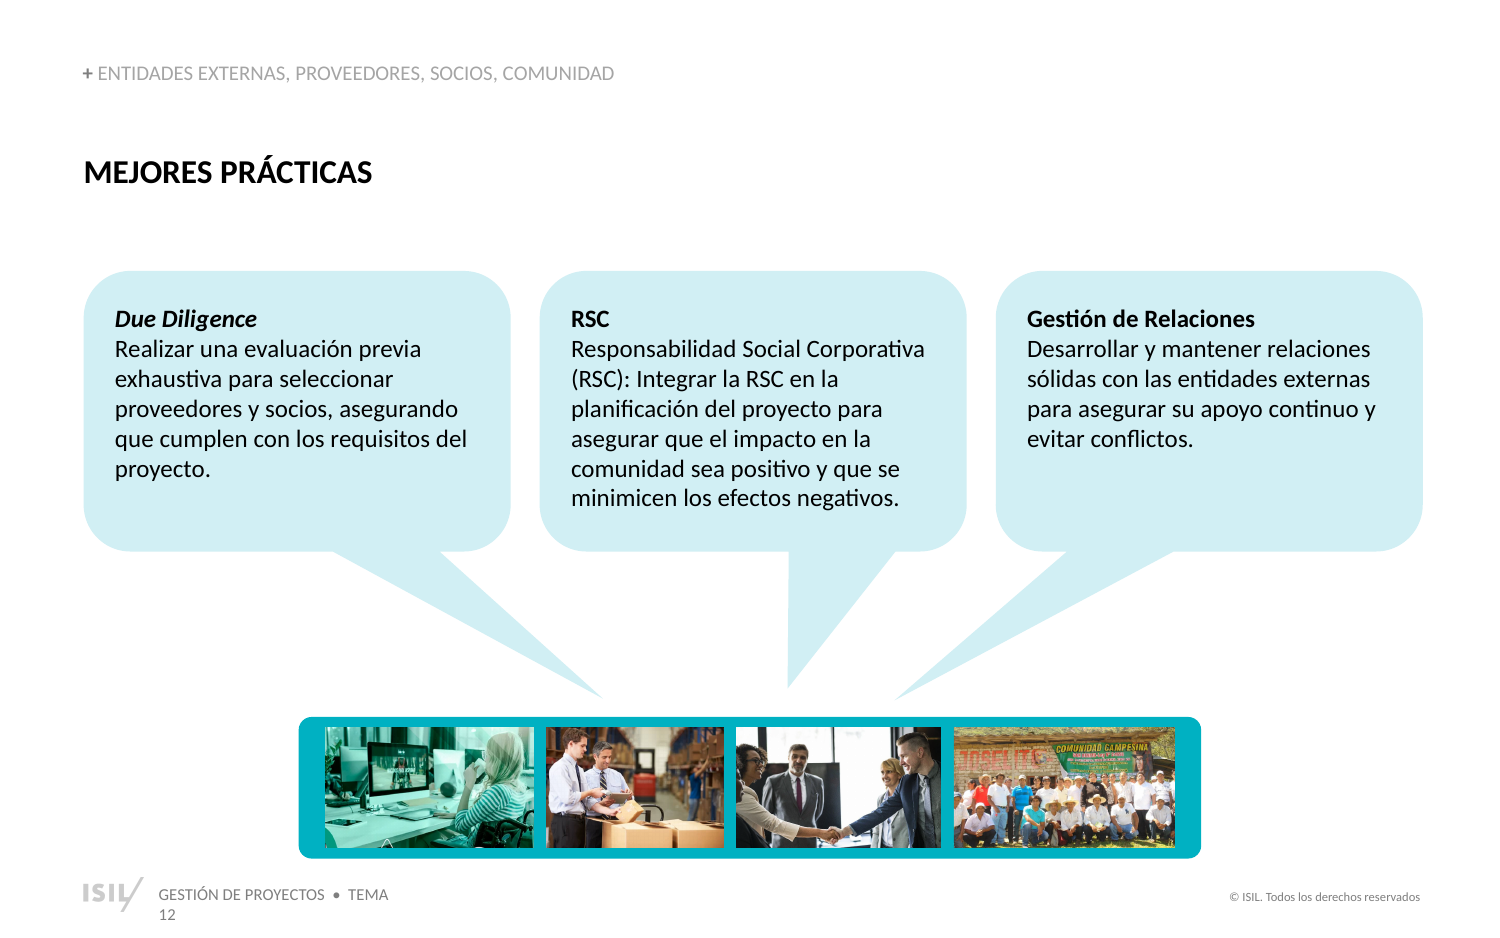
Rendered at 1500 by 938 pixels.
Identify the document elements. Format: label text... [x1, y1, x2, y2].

text_box RSC Responsabilidad Social Corporativa (RSC): Integrar la RSC en la planificación del proyecto para asegurar que el impacto en la comunidad sea positivo y que se minimicen los efectos negativos. [539, 270, 967, 689]
text_box Gestión de Relaciones Desarrollar y mantener relaciones sólidas con las entidades externas para asegurar su apoyo continuo y evitar conflictos. [894, 270, 1423, 701]
text_box MEJORES PRÁCTICAS [83, 150, 527, 191]
text_box + ENTIDADES EXTERNAS, PROVEEDORES, SOCIOS, COMUNIDAD [82, 61, 1002, 85]
text_box [298, 716, 1202, 859]
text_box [324, 727, 1176, 848]
text_box Due Diligence Realizar una evaluación previa exhaustiva para seleccionar proveedores y socios, asegurando que cumplen con los requisitos del proyecto. [83, 270, 603, 699]
